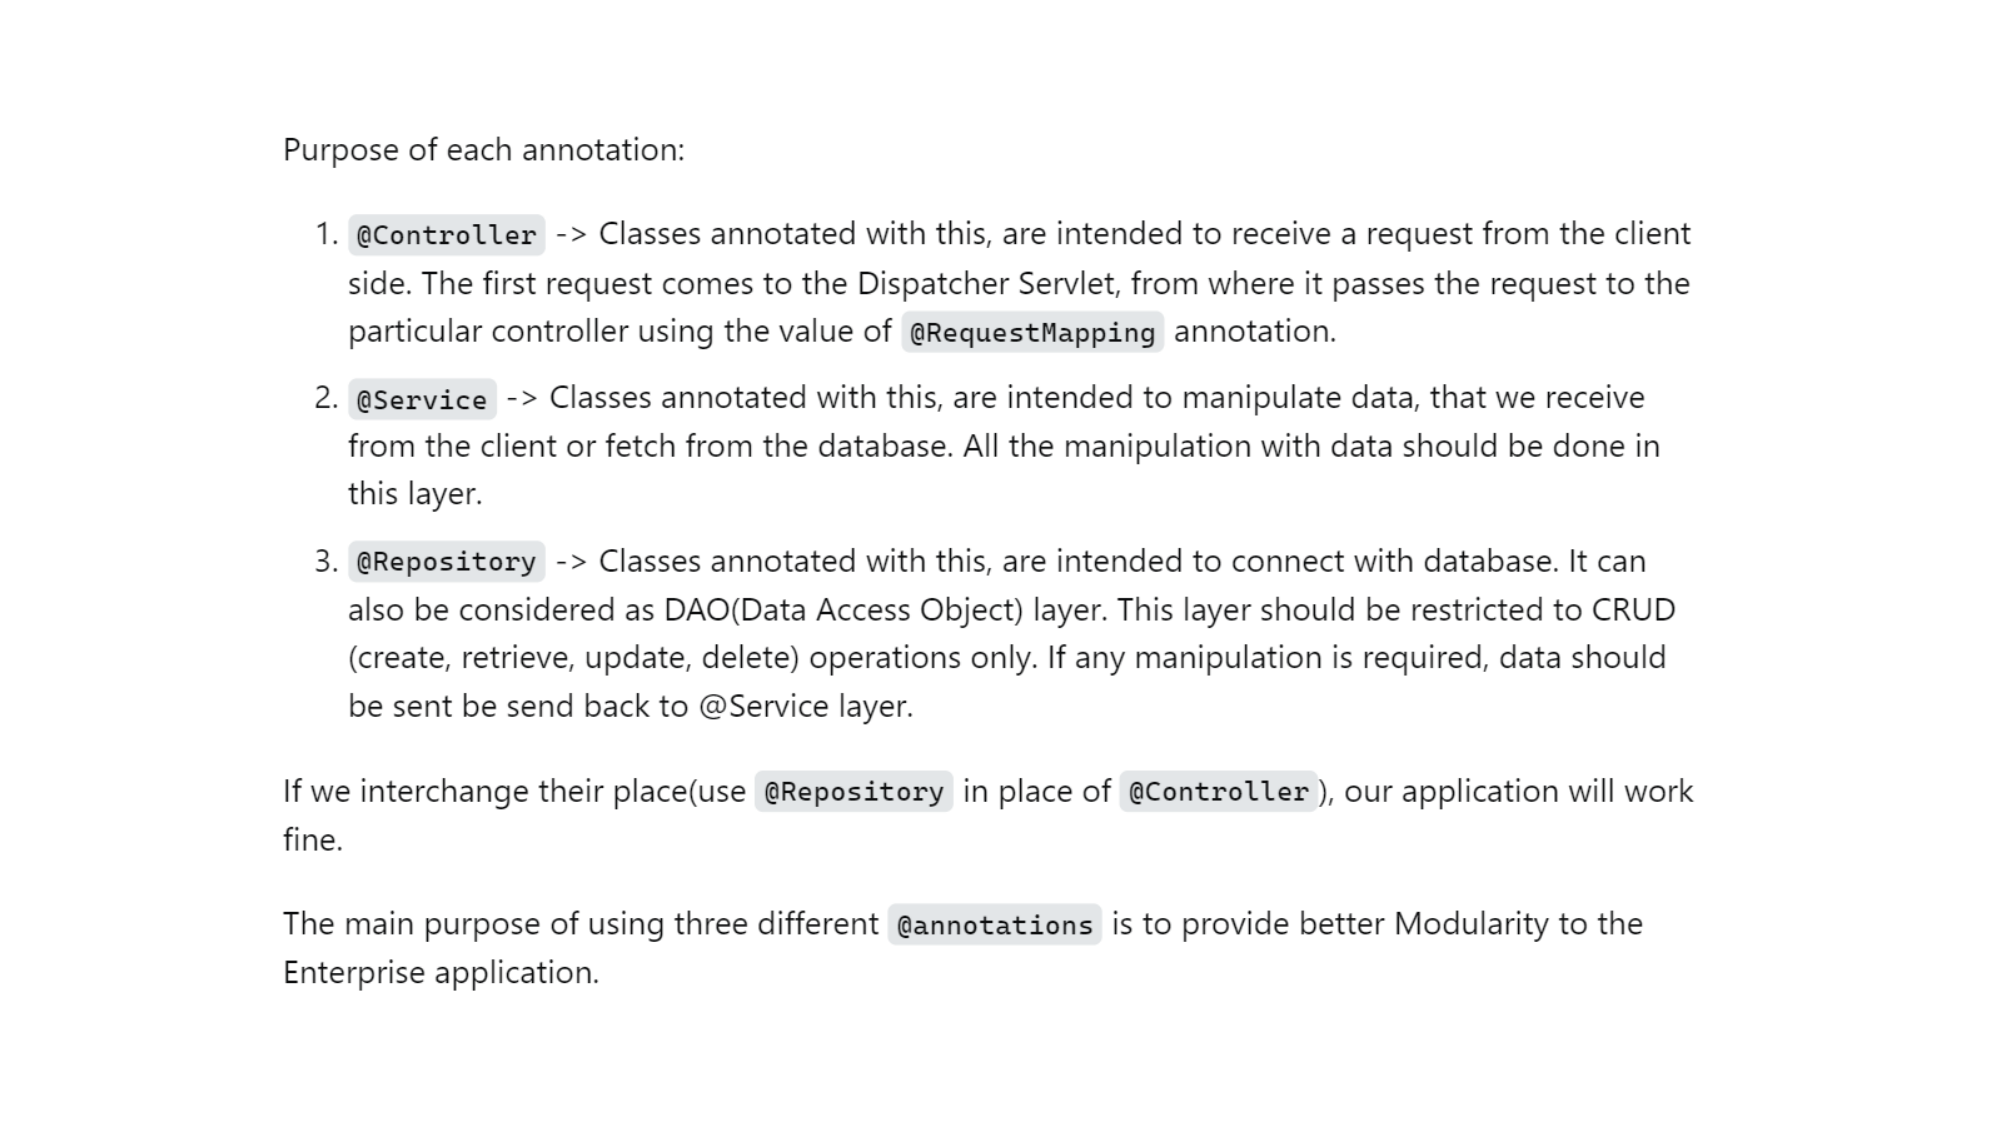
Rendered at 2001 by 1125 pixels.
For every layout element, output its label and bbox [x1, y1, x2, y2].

list [238, 112, 1762, 1013]
